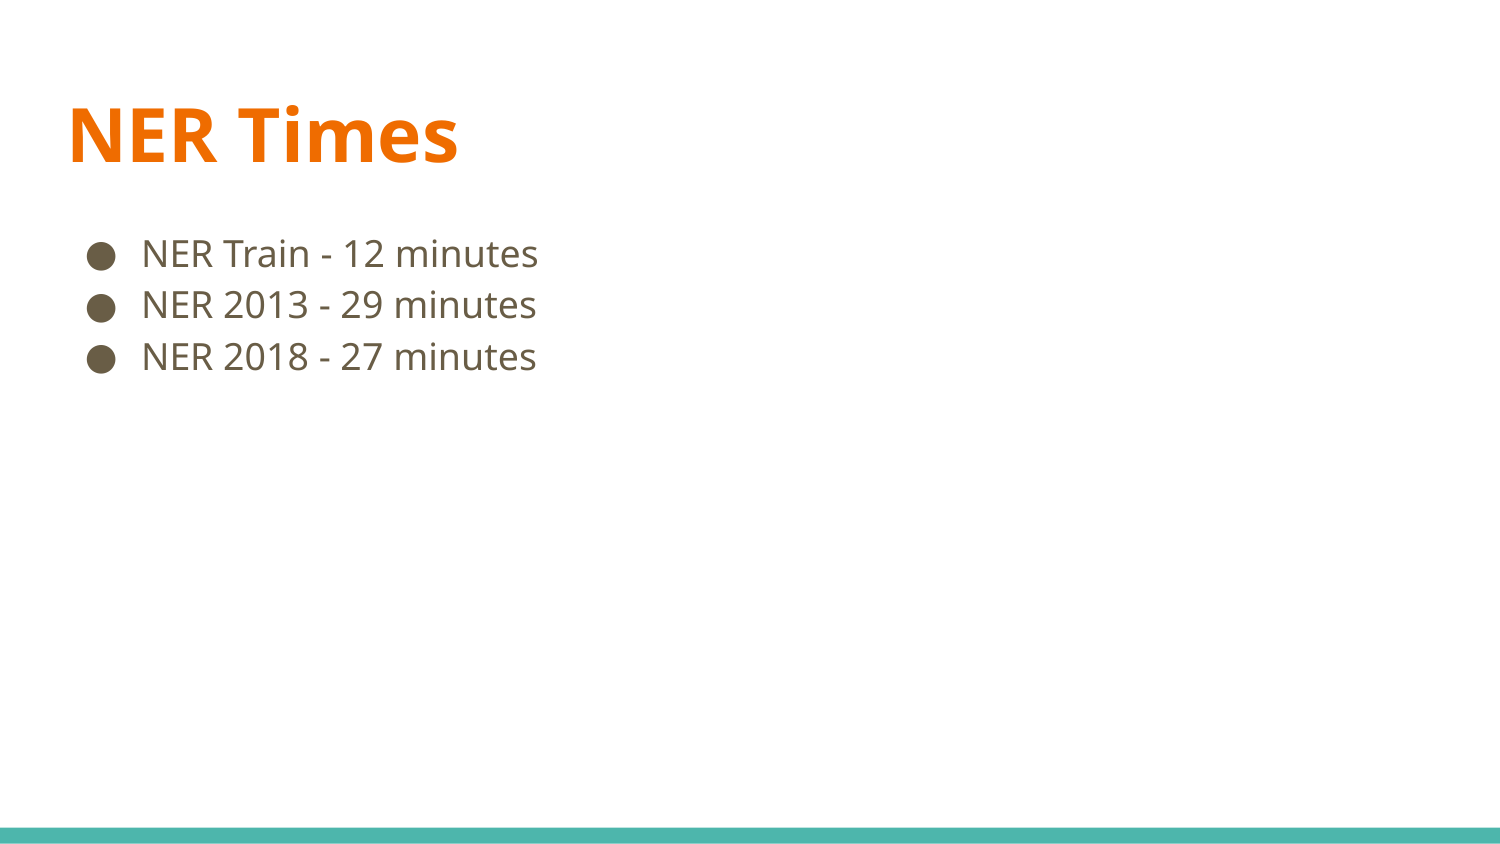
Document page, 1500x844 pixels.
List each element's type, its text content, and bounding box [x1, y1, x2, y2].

title NER Times [51, 72, 1449, 189]
list NER Train - 12 minutes NER 2013 - 29 minutes NER 2018 - 27 minutes [51, 207, 1449, 750]
